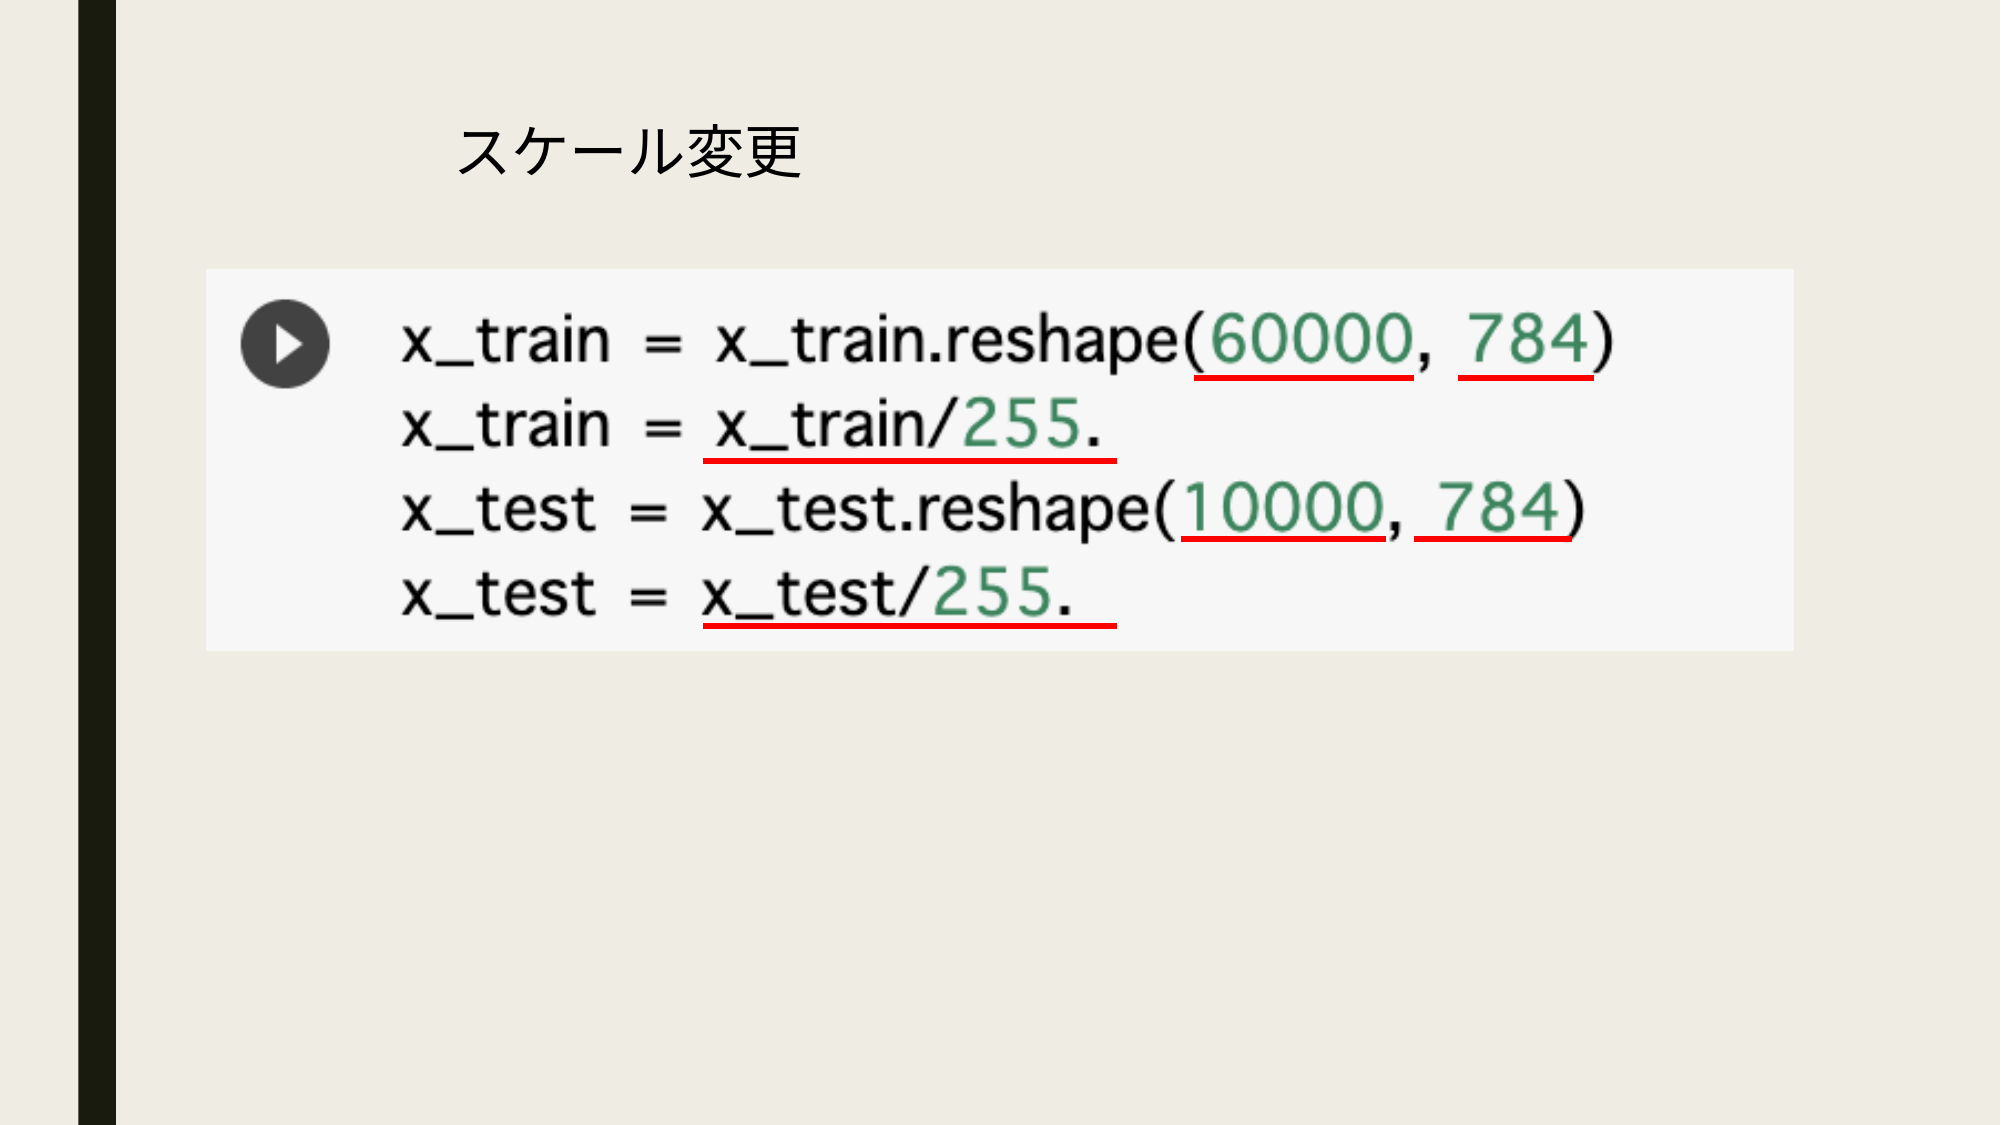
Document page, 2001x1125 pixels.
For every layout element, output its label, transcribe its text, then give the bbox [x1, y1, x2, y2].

text_box スケール変更 [438, 107, 1216, 192]
picture [206, 269, 1794, 651]
